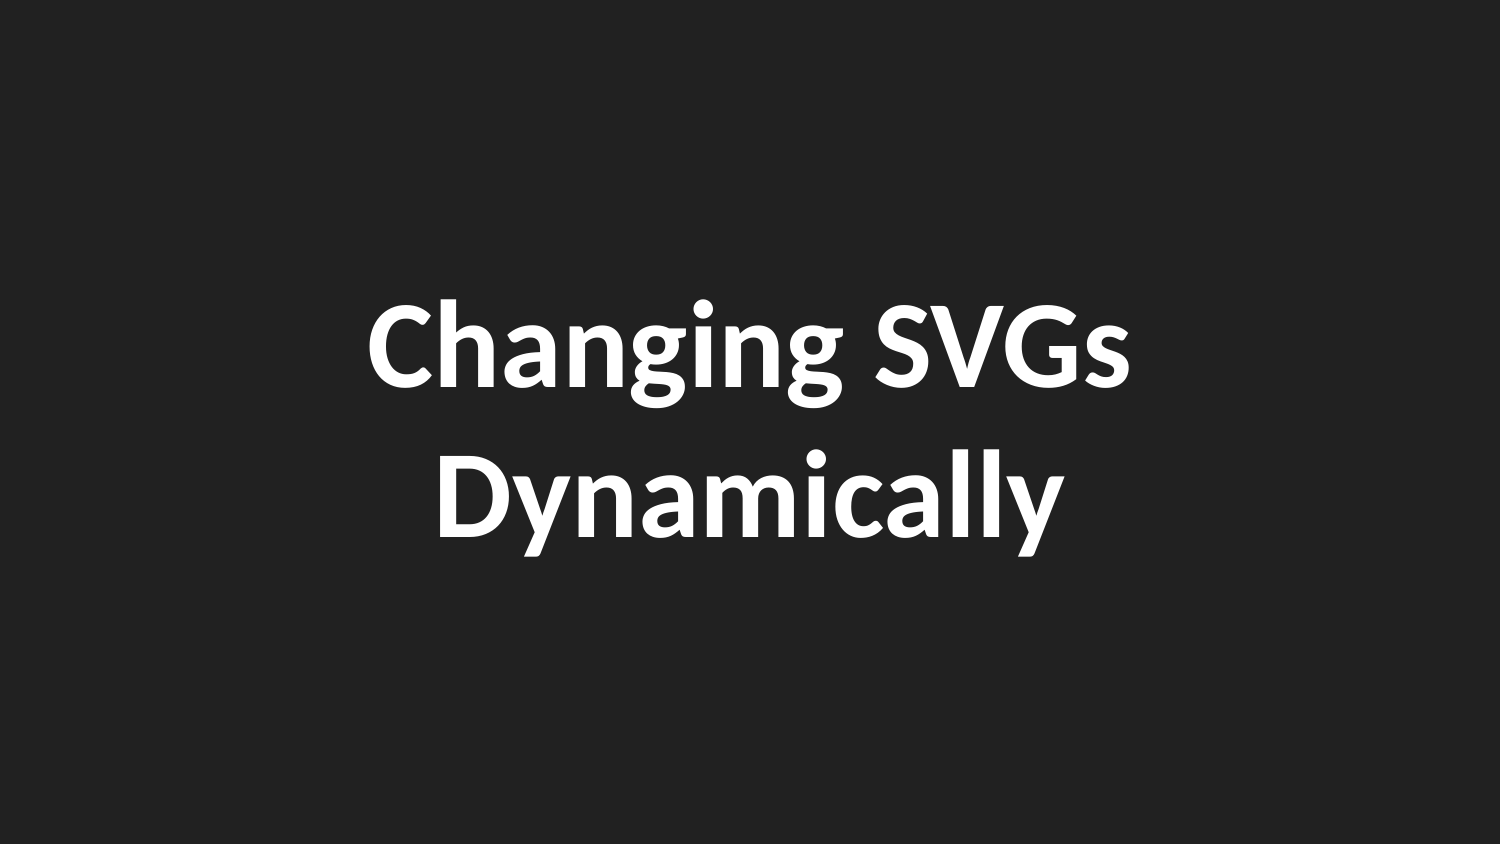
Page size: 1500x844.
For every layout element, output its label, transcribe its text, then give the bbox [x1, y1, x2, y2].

title Changing SVGs Dynamically [51, 265, 1449, 578]
